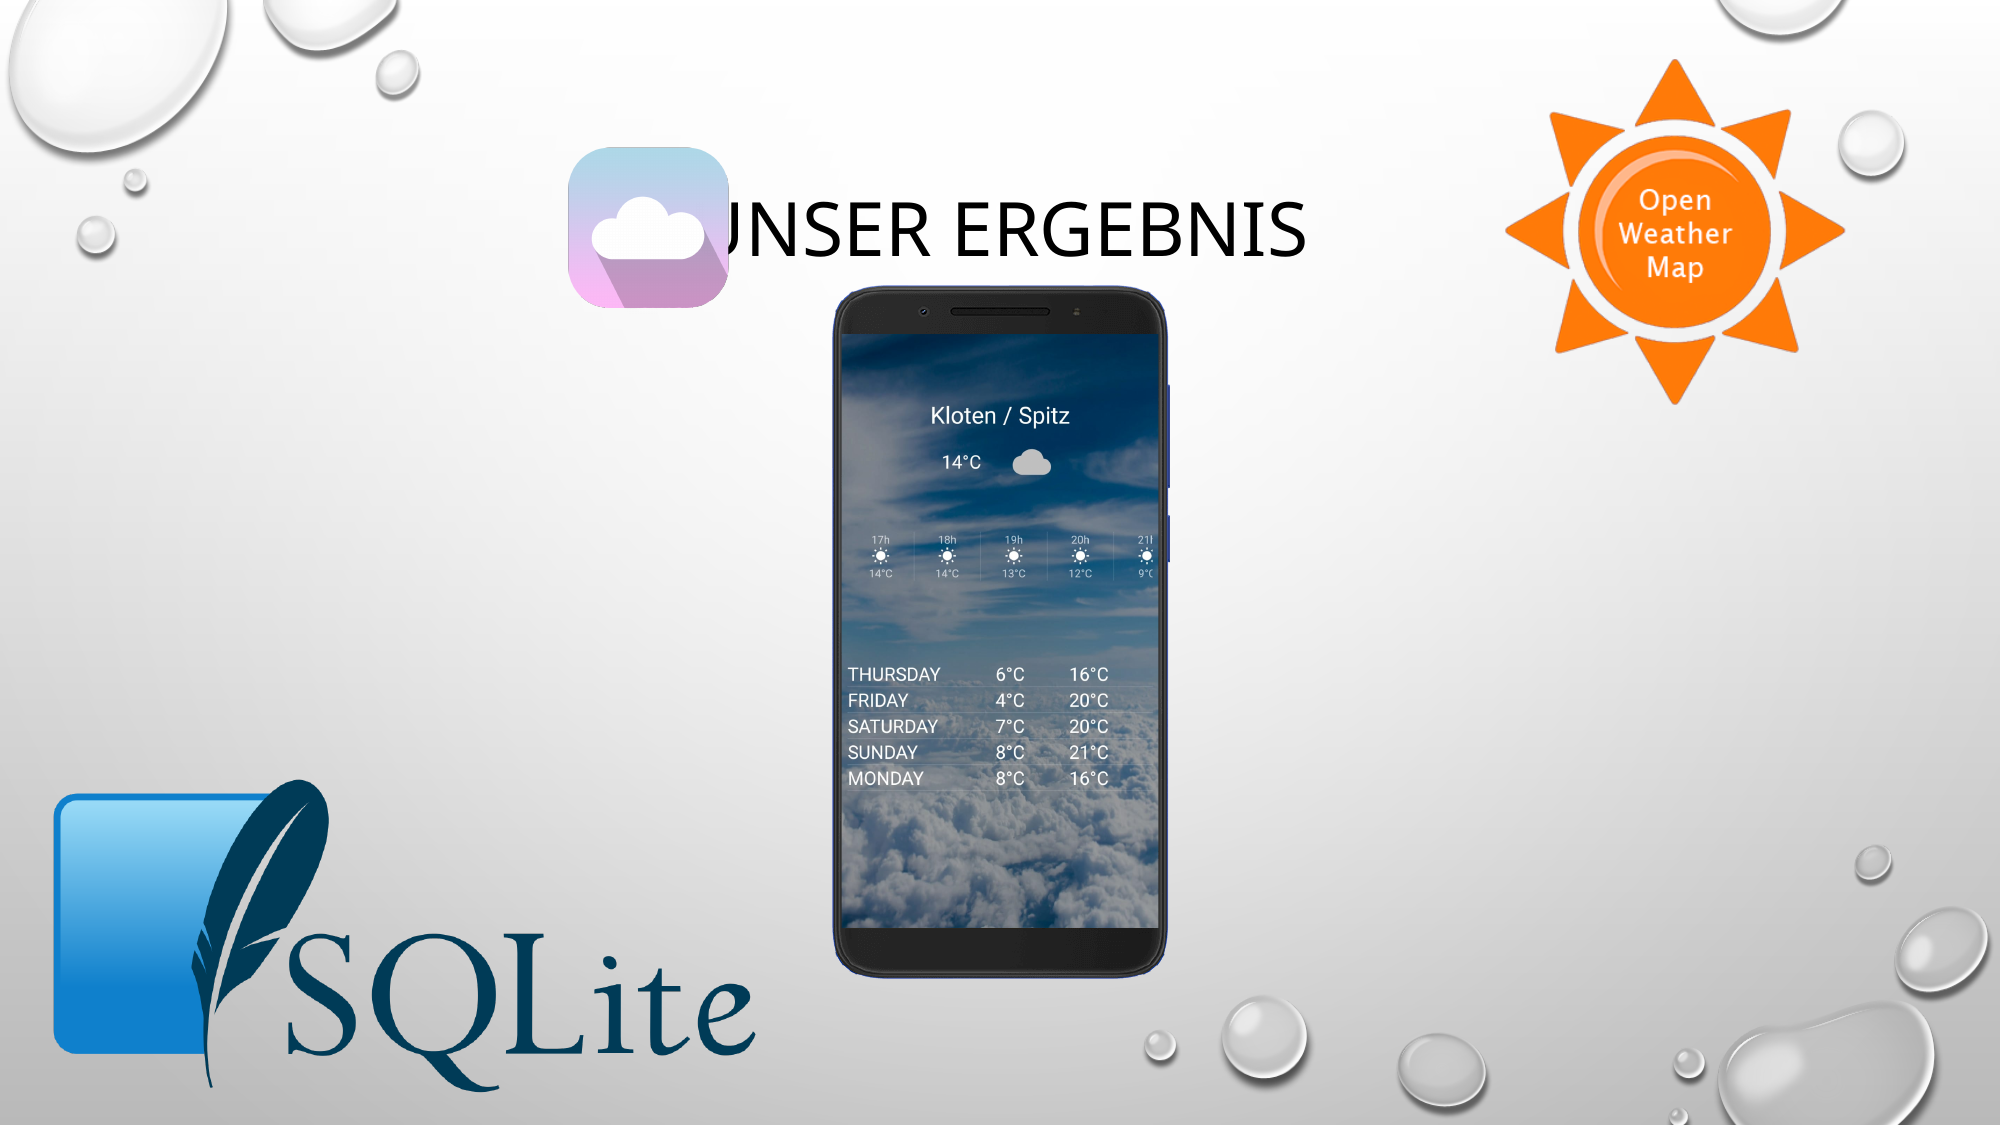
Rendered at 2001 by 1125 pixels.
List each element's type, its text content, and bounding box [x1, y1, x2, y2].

title Unser Ergebnis [149, 101, 761, 364]
picture [0, 0, 2000, 1125]
title Unser Ergebnis [782, 101, 1497, 364]
